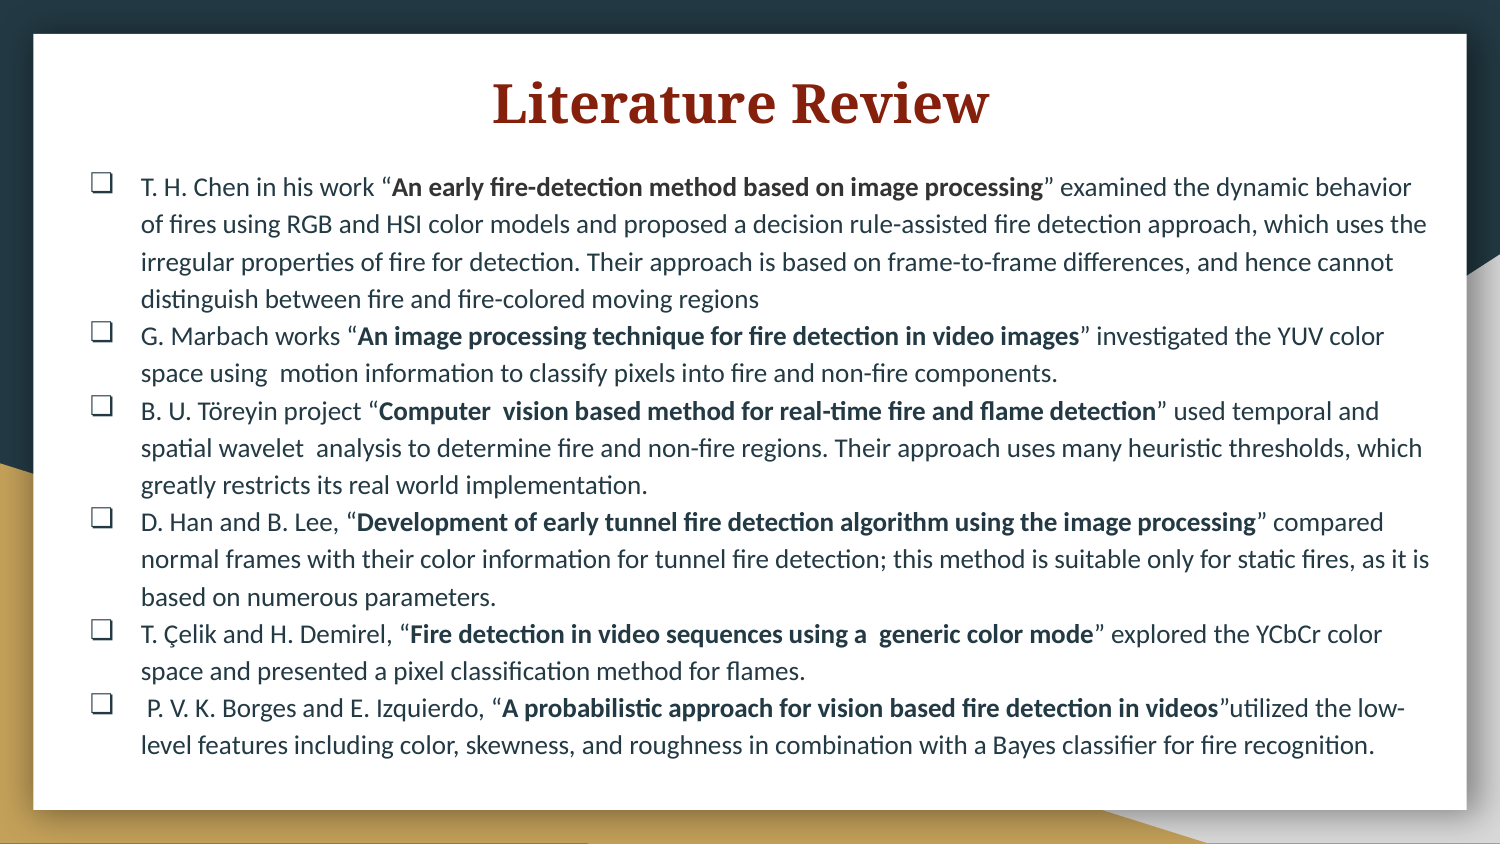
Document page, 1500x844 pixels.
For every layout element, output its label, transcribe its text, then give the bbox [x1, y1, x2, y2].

text_box Literature Review [464, 53, 1019, 149]
list T. H. Chen in his work “An early fire-detection method based on image processing” examined the dynamic behavior of fires using RGB and HSI color models and proposed a decision rule-assisted fire detection approach, which uses the irregular properties of fire for detection. Their approach is based on frame-to-frame differences, and hence cannot distinguish between fire and fire-colored moving regions G. Marbach works “An image processing technique for fire detection in video images” investigated the YUV color space using motion information to classify pixels into fire and non-fire components. B. U. Töreyin project “Computer vision based method for real-time fire and flame detection” used temporal and spatial wavelet analysis to determine fire and non-fire regions. Their approach uses many heuristic thresholds, which greatly restricts its real world implementation. D. Han and B. Lee, “Development of early tunnel fire detection algorithm using the image processing” compared normal frames with their color information for tunnel fire detection; this method is suitable only for static fires, as it is based on numerous parameters. T. Çelik and H. Demirel, “Fire detection in video sequences using a generic color mode” explored the YCbCr color space and presented a pixel classification method for flames. P. V. K. Borges and E. Izquierdo, “A probabilistic approach for vision based fire detection in videos”utilized the low-level features including color, skewness, and roughness in combination with a Bayes classifier for fire recognition. [50, 149, 1450, 810]
